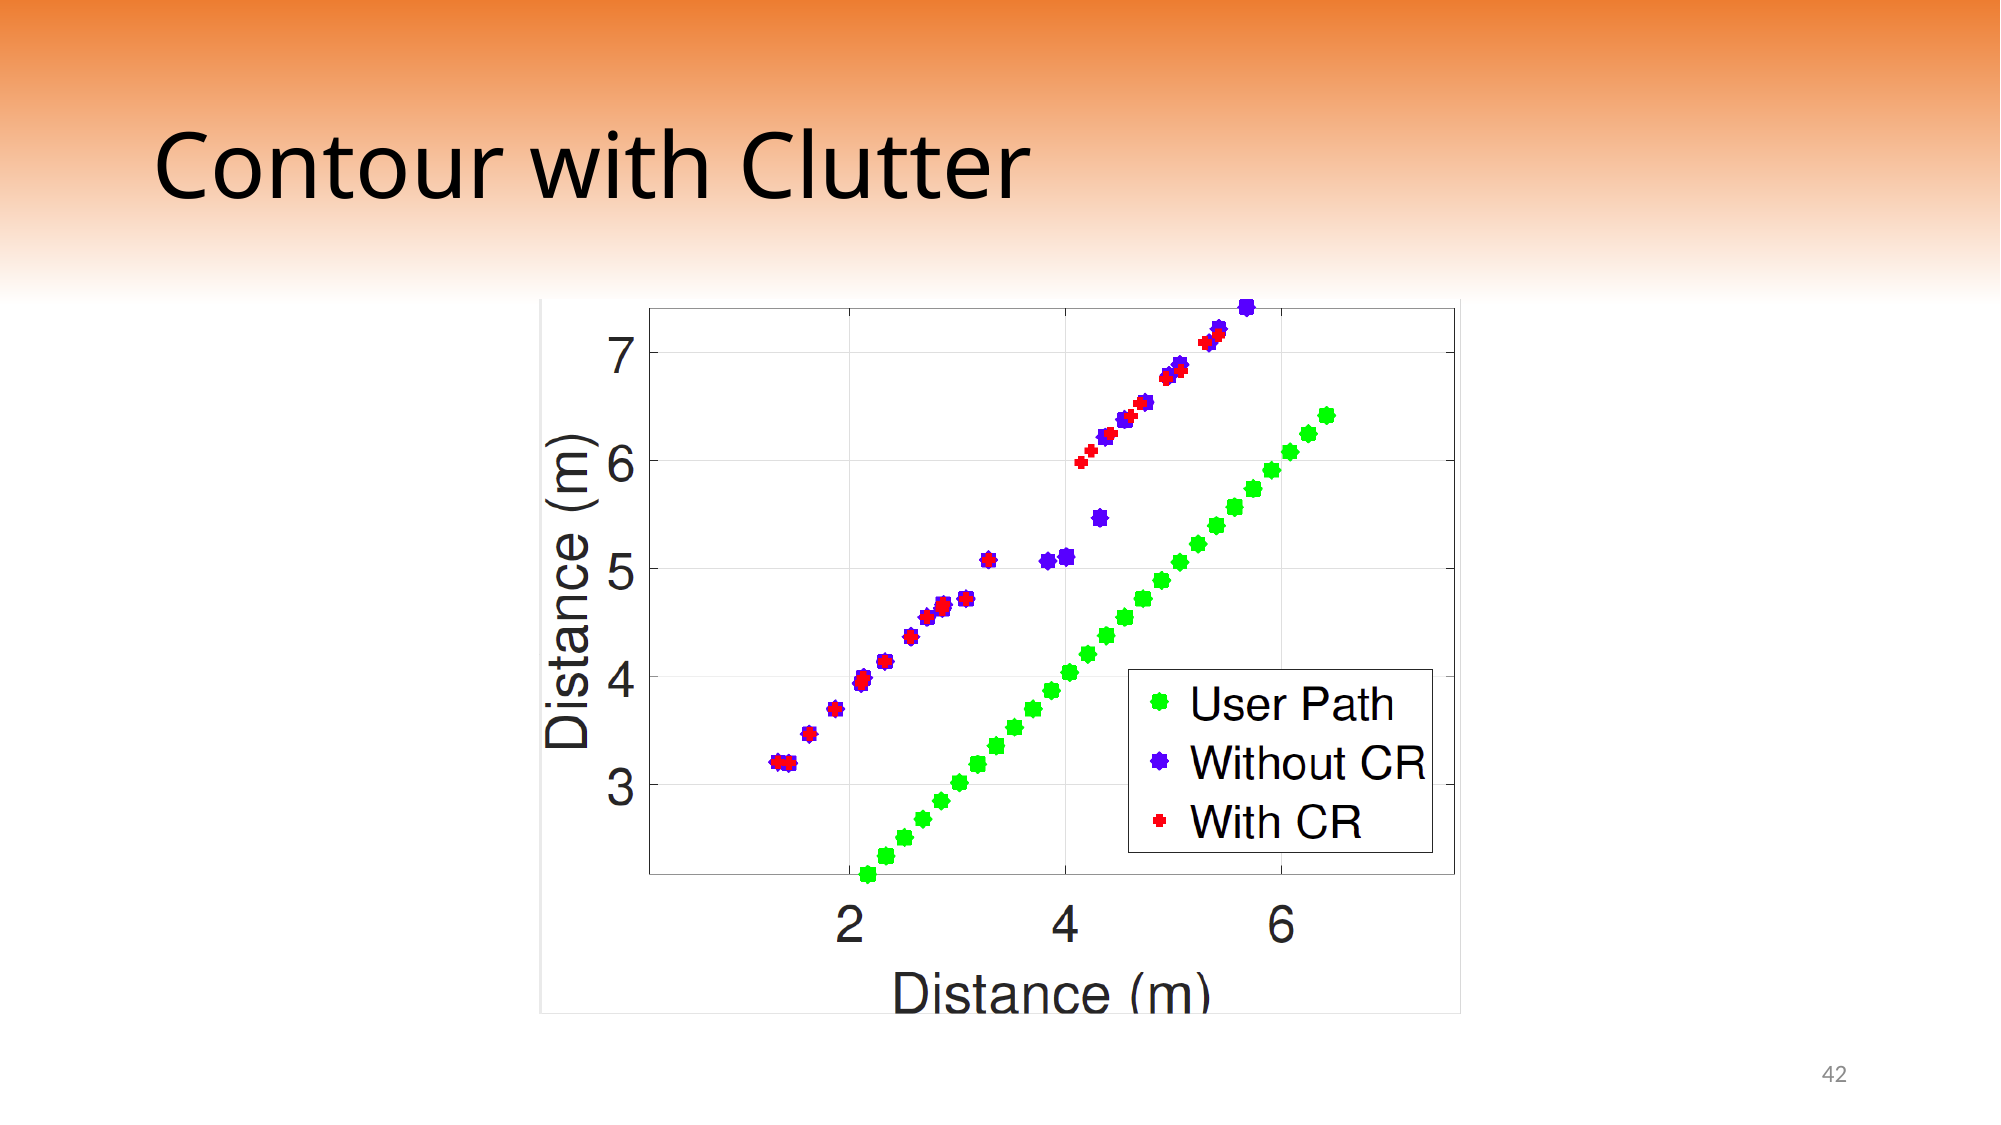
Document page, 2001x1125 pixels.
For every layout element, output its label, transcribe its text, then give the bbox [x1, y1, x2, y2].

title Contour with Clutter [137, 59, 1863, 278]
slide_number 42 [1412, 1042, 1863, 1103]
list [539, 299, 1461, 1014]
